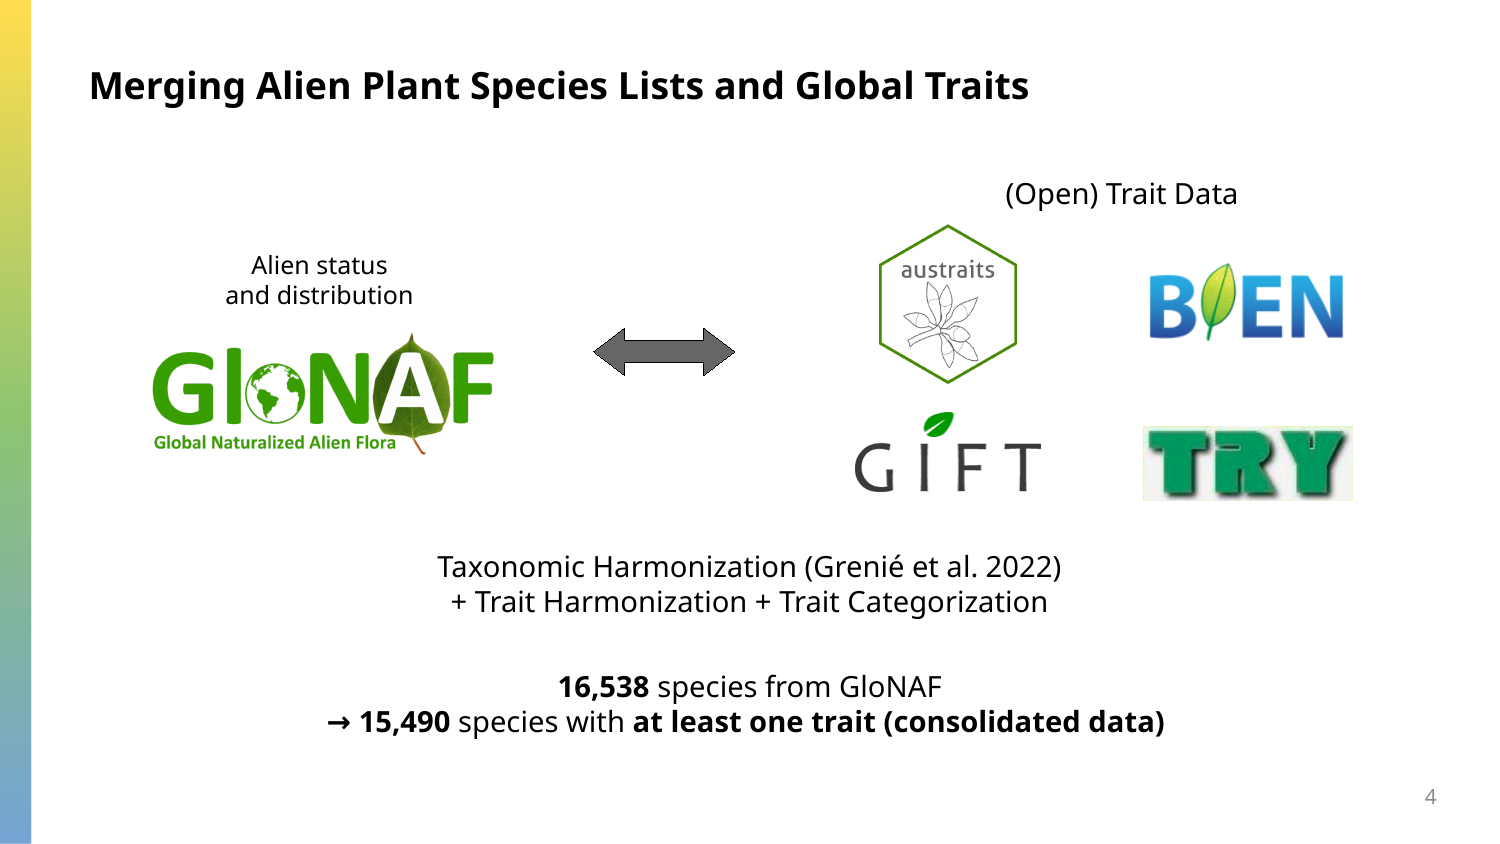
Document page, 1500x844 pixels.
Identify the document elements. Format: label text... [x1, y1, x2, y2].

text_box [855, 167, 1354, 502]
text_box Merging Alien Plant Species Lists and Global Traits [88, 61, 1441, 156]
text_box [143, 241, 496, 458]
text_box 16,538 species from GloNAF → 15,490 species with at least one trait (consolidated data) [200, 660, 1299, 747]
text_box Taxonomic Harmonization (Grenié et al. 2022) + Trait Harmonization + Trait Categorization [217, 540, 1283, 627]
picture [0, 0, 1500, 844]
text_box <numéro> [1240, 767, 1437, 813]
text_box [593, 328, 735, 376]
